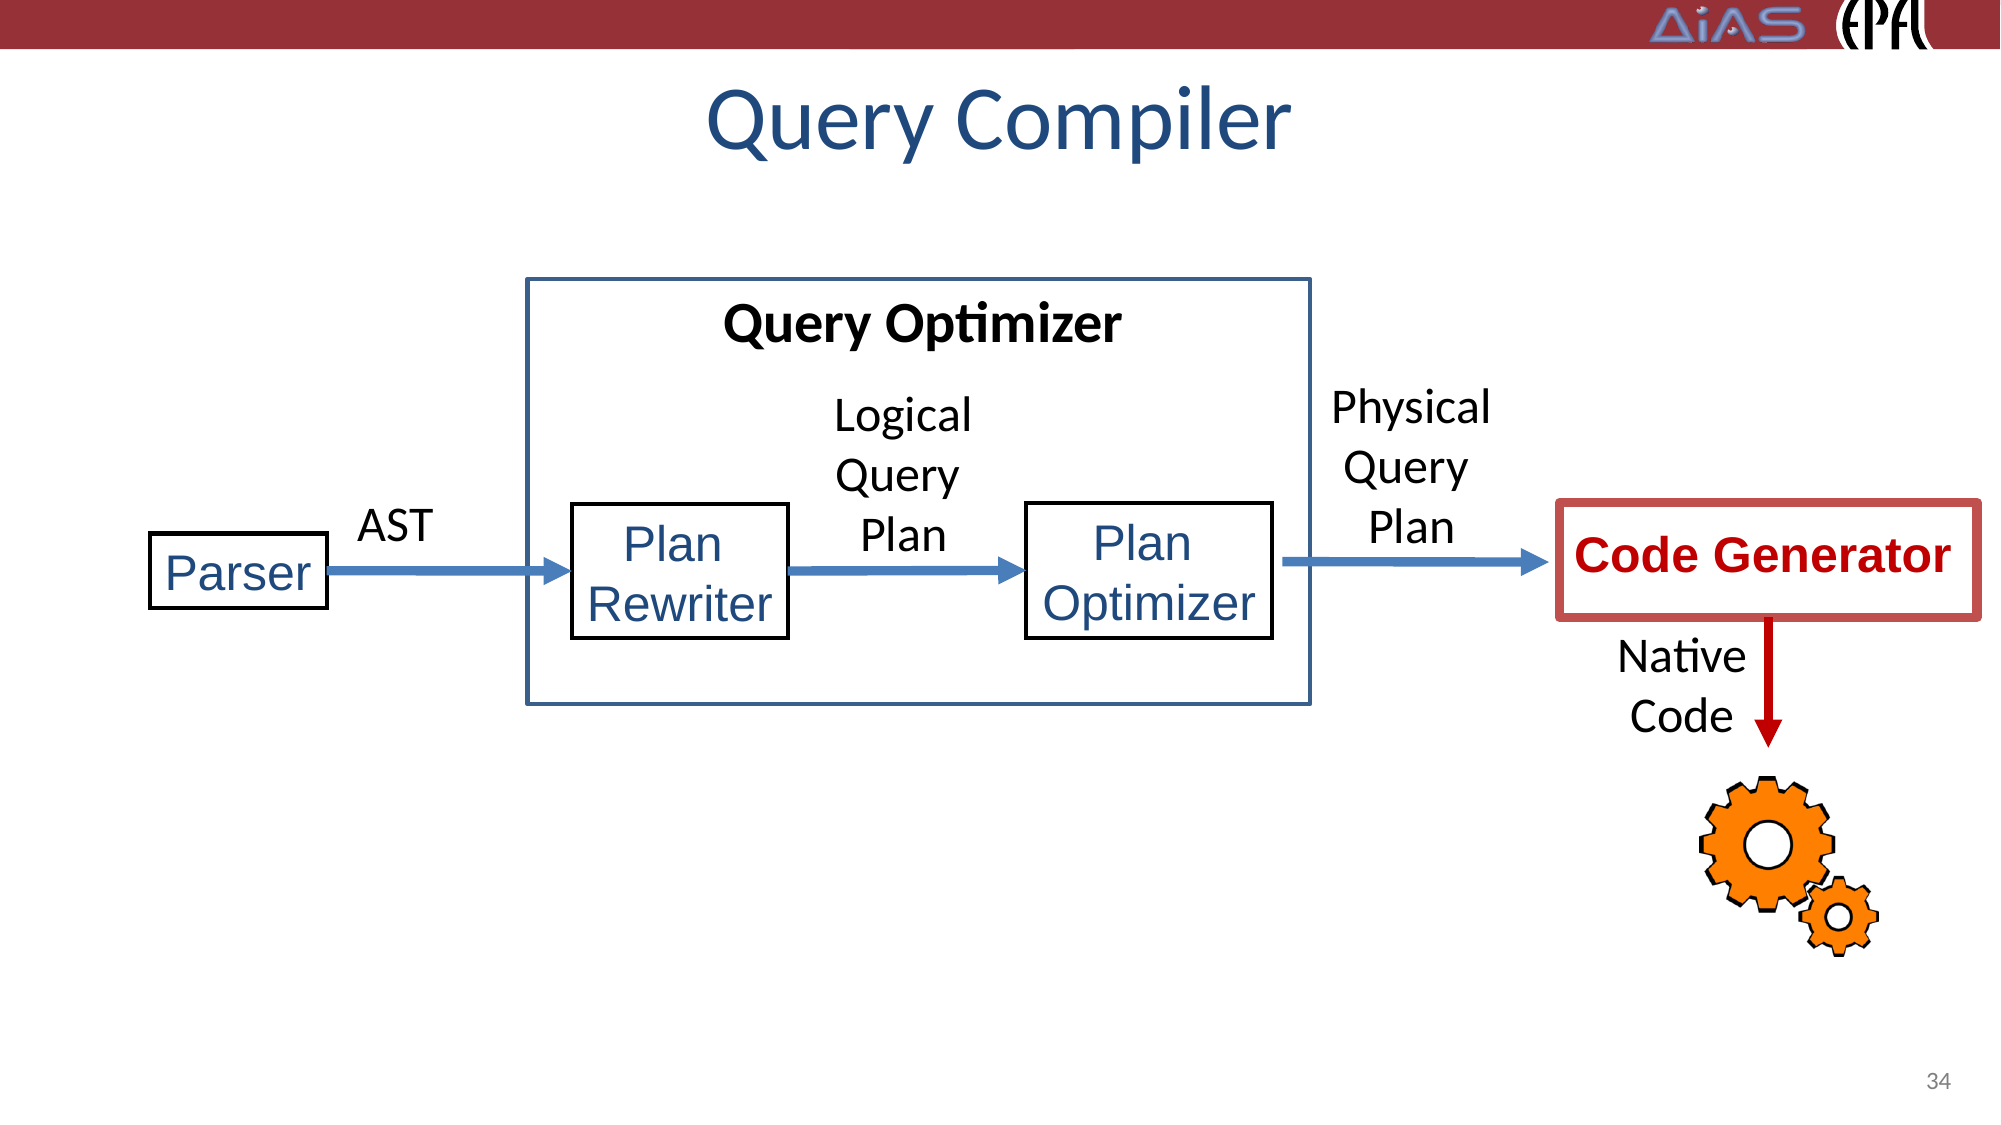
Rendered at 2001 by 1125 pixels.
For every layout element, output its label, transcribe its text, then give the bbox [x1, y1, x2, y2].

text_box Code Generator [1559, 514, 1967, 590]
slide_number 34 [1433, 1024, 1967, 1103]
text_box Physical Query Plan [1316, 366, 1507, 560]
text_box Logical Query Plan [819, 374, 988, 569]
text_box Query Optimizer [708, 276, 1139, 362]
picture [1645, 3, 1809, 44]
title Query Compiler [99, 44, 1901, 176]
picture [1698, 775, 1879, 957]
text_box [525, 277, 1312, 706]
text_box [1558, 501, 1979, 619]
text_box Plan Rewriter [571, 503, 788, 639]
text_box AST [342, 484, 449, 560]
text_box Native Code [1602, 615, 1763, 750]
text_box Parser [149, 533, 327, 608]
text_box Plan Optimizer [1026, 503, 1273, 638]
